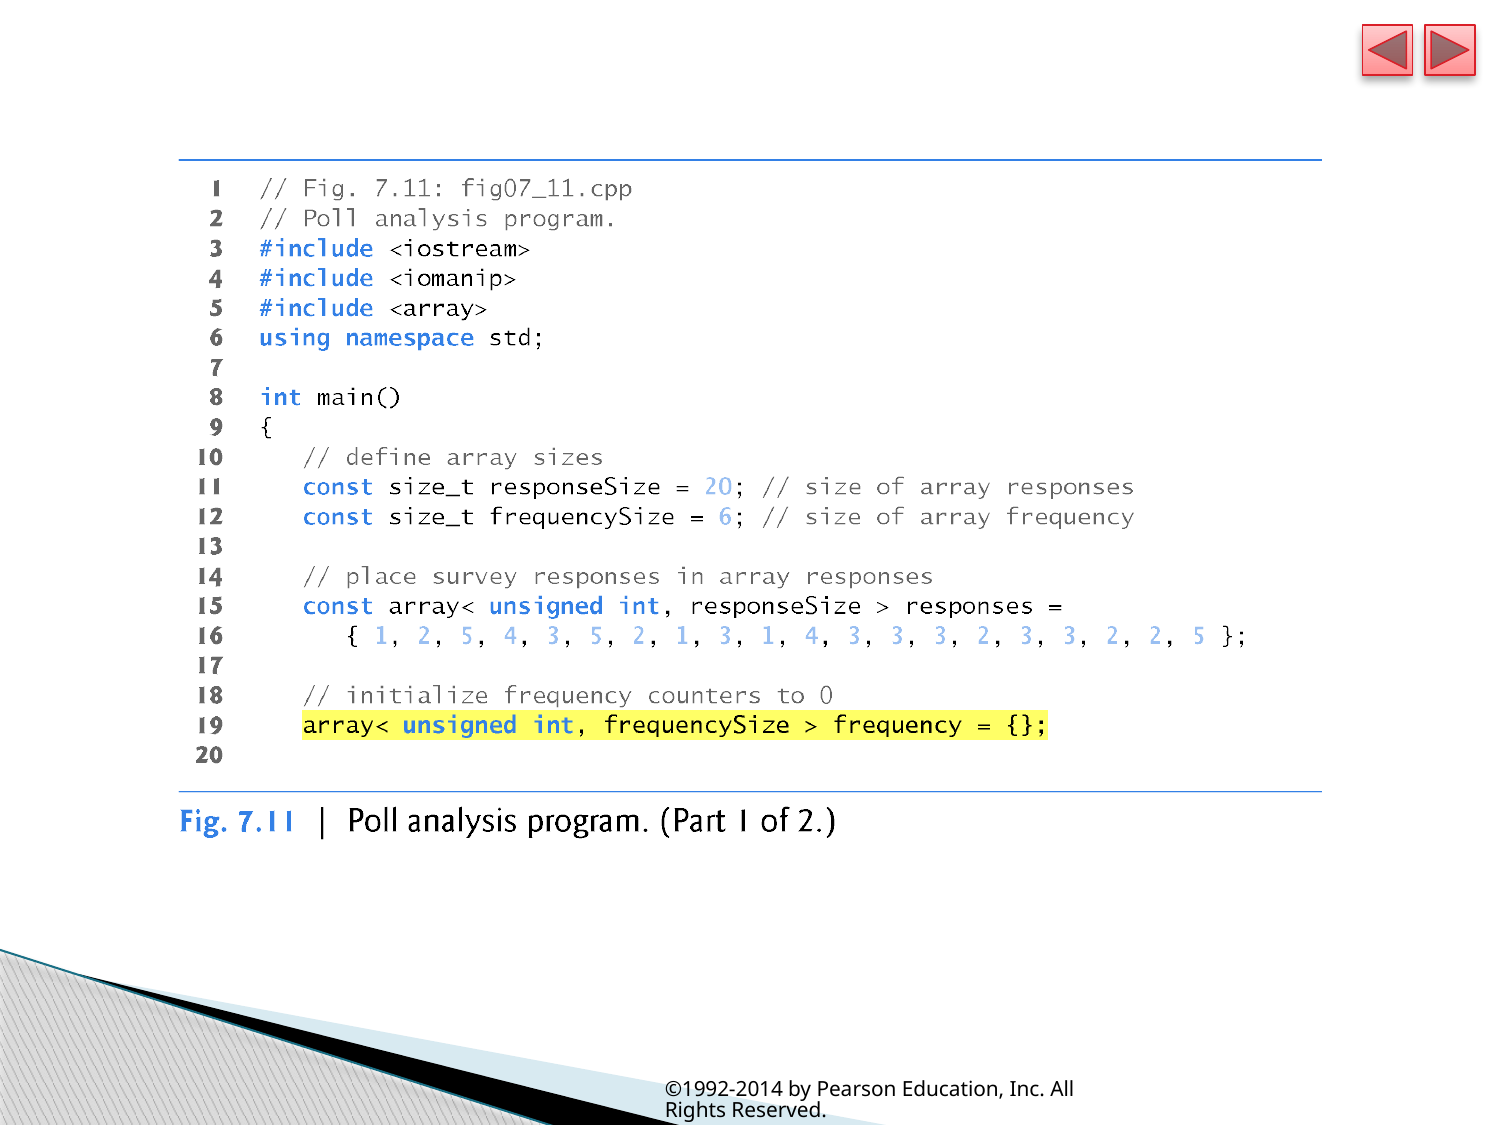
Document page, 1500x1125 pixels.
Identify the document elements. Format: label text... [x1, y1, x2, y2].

footer ©1992-2014 by Pearson Education, Inc. All Rights Reserved. [650, 1051, 1105, 1112]
picture [0, 106, 1500, 1018]
